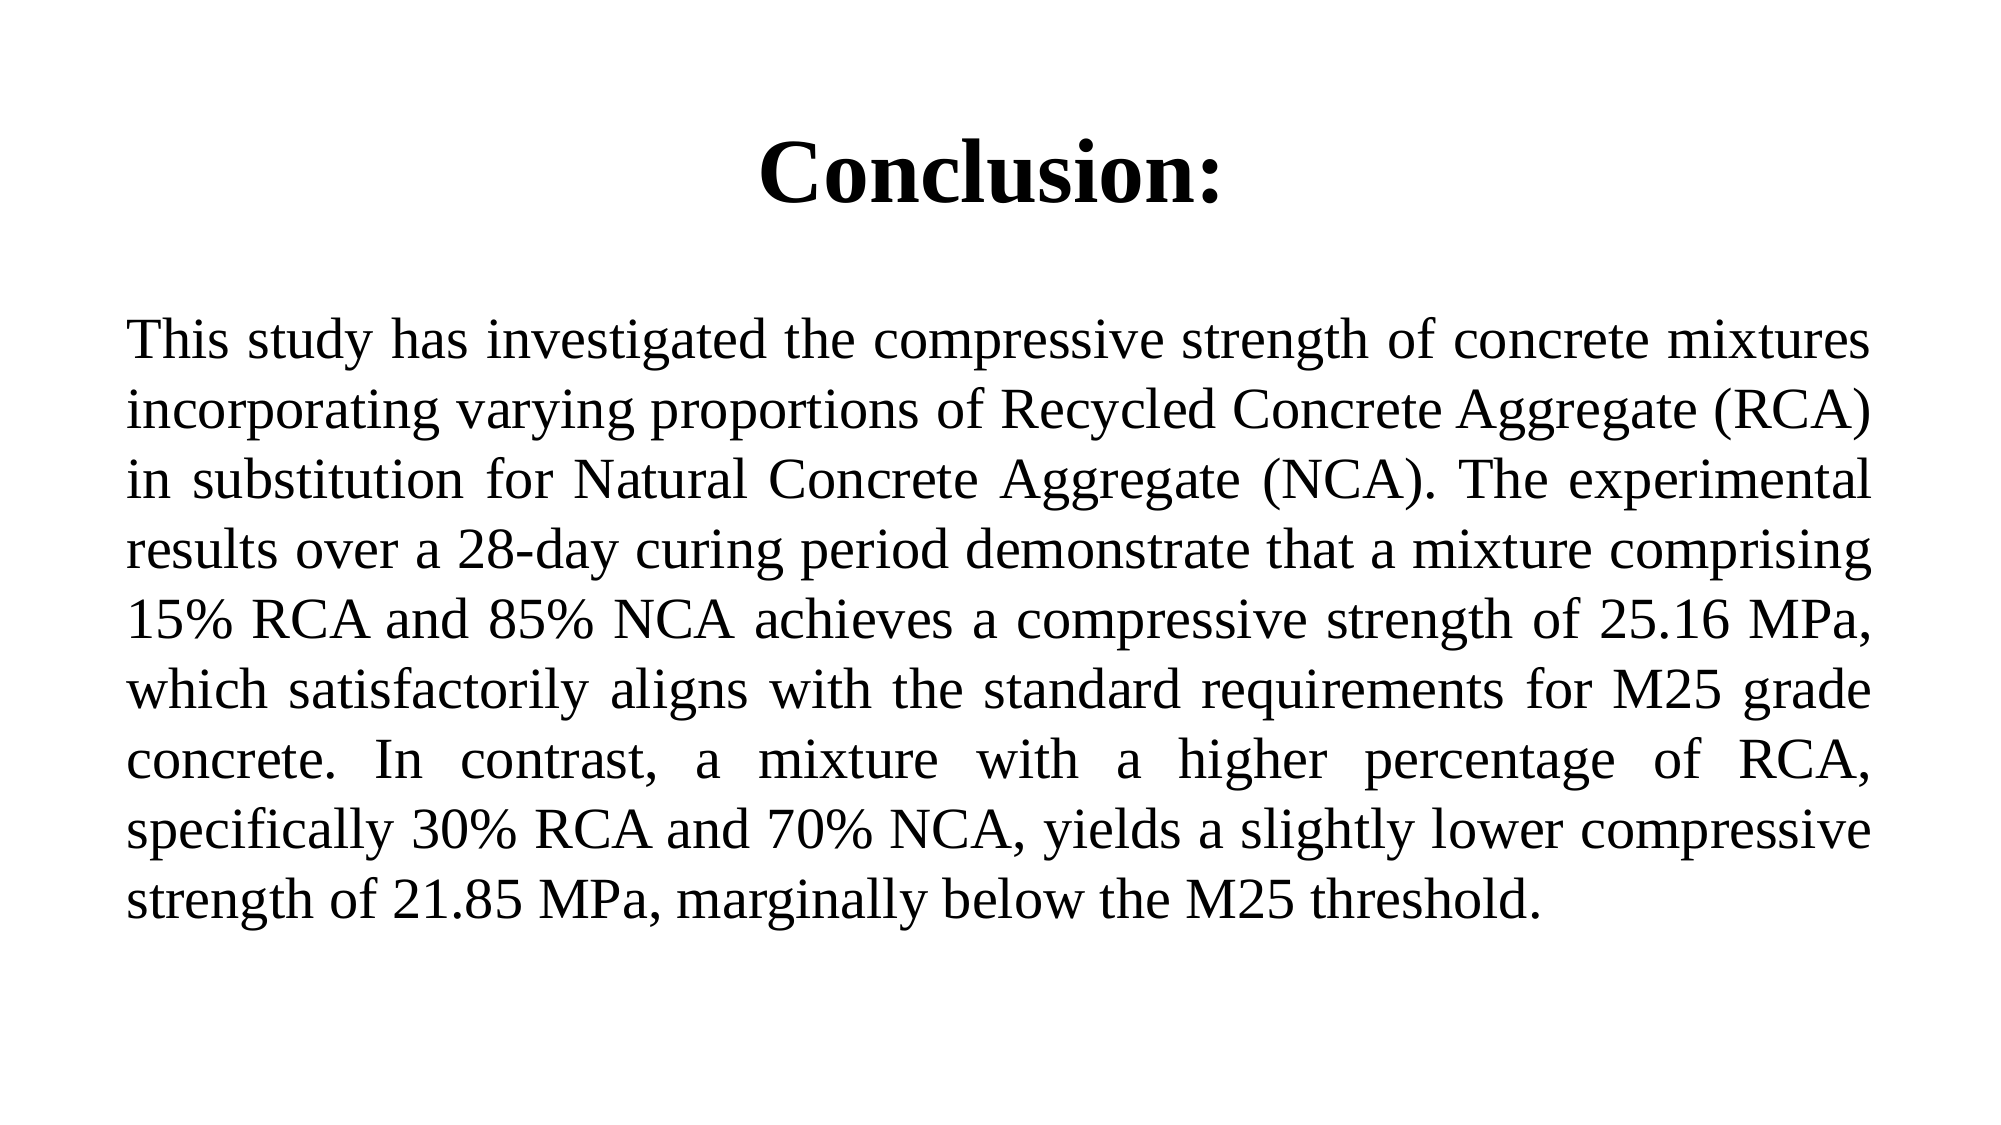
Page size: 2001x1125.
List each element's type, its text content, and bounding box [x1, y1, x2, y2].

text_box Conclusion: [675, 102, 1676, 228]
text_box This study has investigated the compressive strength of concrete mixtures incorporating varying proportions of Recycled Concrete Aggregate (RCA) in substitution for Natural Concrete Aggregate (NCA). The experimental results over a 28-day curing period demonstrate that a mixture comprising 15% RCA and 85% NCA achieves a compressive strength of 25.16 MPa, which satisfactorily aligns with the standard requirements for M25 grade concrete. In contrast, a mixture with a higher percentage of RCA, specifically 30% RCA and 70% NCA, yields a slightly lower compressive strength of 21.85 MPa, marginally below the M25 threshold. [111, 292, 1888, 938]
